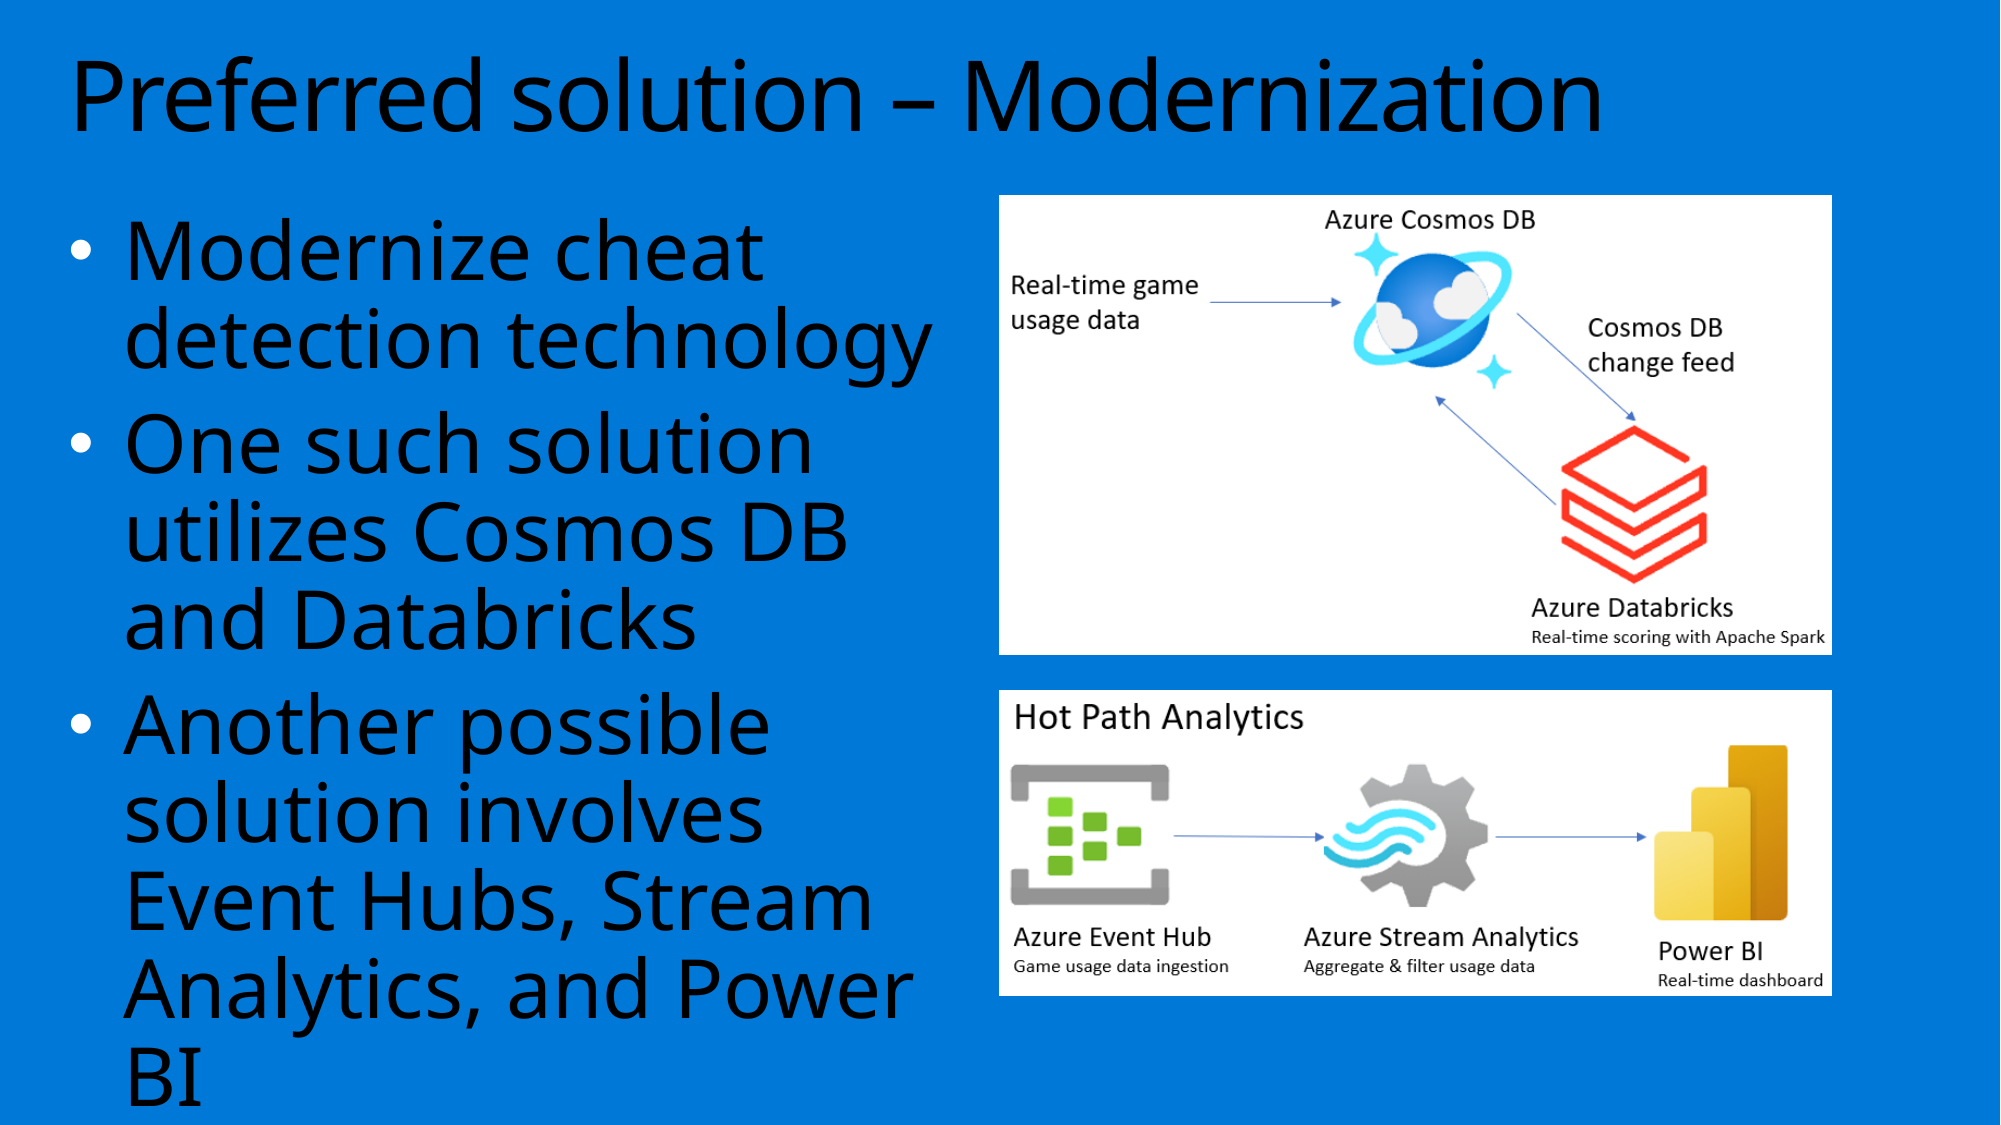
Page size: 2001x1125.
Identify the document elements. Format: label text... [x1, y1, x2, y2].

title Preferred solution – Modernization [44, 32, 1957, 180]
list Modernize cheat detection technology One such solution utilizes Cosmos DB and Databricks Another possible solution involves Event Hubs, Stream Analytics, and Power BI [44, 195, 1000, 1067]
picture [999, 194, 1832, 656]
picture [999, 690, 1832, 996]
